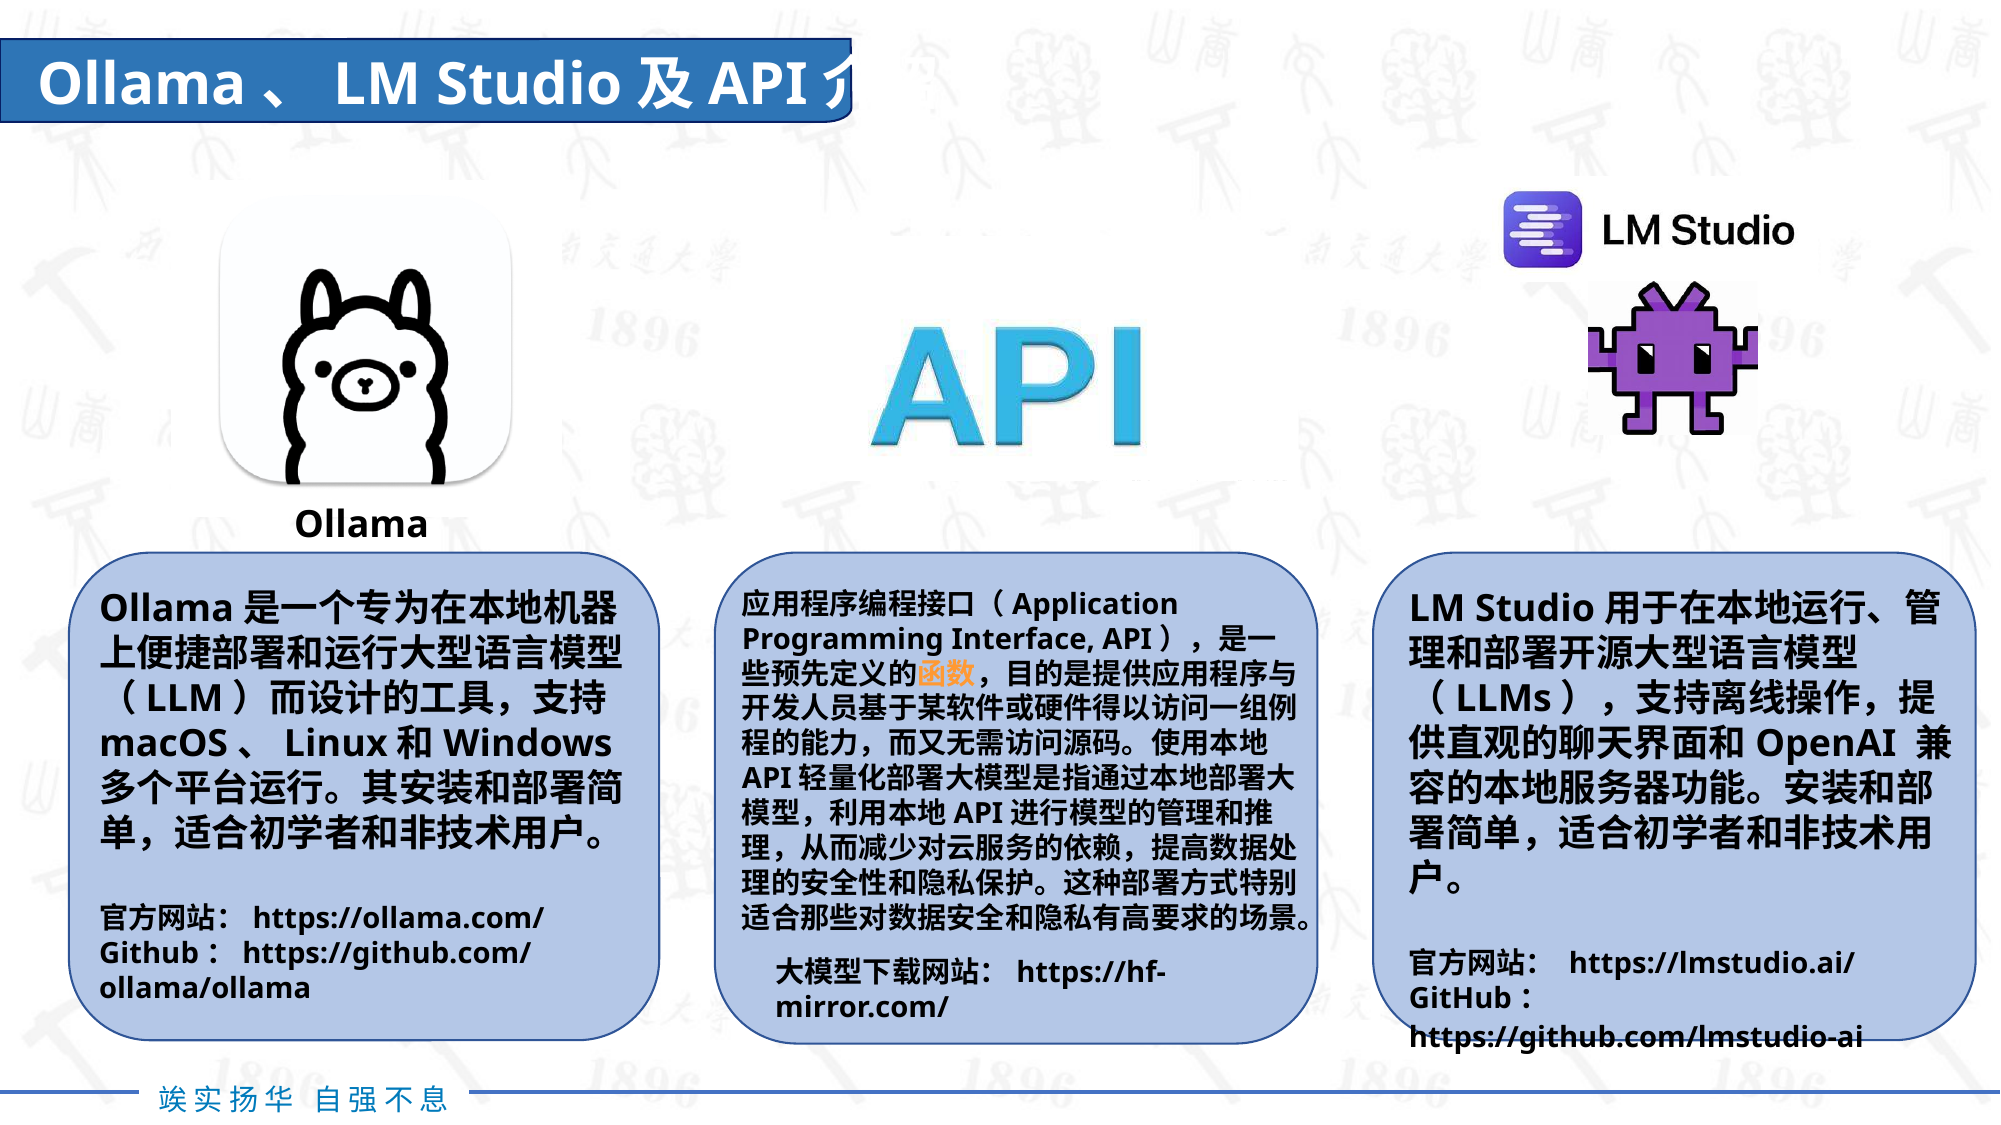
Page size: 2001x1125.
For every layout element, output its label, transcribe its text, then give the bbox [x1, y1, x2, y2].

text_box [67, 585, 645, 1042]
text_box [649, 592, 661, 1001]
text_box [1372, 578, 1394, 1015]
text_box [1395, 551, 1953, 576]
text_box Ollama [279, 517, 474, 552]
text_box Ollama、LM Studio及API介绍 [22, 38, 1114, 106]
text_box 大模型下载网站：https://hf-mirror.com/ [760, 946, 1301, 1031]
text_box [713, 589, 1319, 1045]
text_box Ollama是一个专为在本地机器上便捷部署和运行大型语言模型（LLM）而设计的工具，支持macOS、Linux和Windows多个平台运行。其安装和部署简单，适合初学者和非技术用户。 官方网站：https://ollama.com/ Github：https://github.com/ollama/ollama [84, 576, 649, 1008]
picture [760, 236, 1299, 481]
text_box 应用程序编程接口（Application Programming Interface, API），是一些预先定义的函数，目的是提供应用程序与开发人员基于某软件或硬件得以访问一组例程的能力，而又无需访问源码。使用本地API轻量化部署大模型是指通过本地部署大模型，利用本地API进行模型的管理和推理，从而减少对云服务的依赖，提高数据处理的安全性和隐私保护。这种部署方式特别适合那些对数据安全和隐私有高要求的场景。 [727, 577, 1318, 942]
text_box [737, 551, 1296, 577]
text_box [91, 551, 637, 576]
picture [1492, 176, 1818, 435]
text_box [0, 38, 853, 123]
picture [171, 180, 562, 517]
text_box LM Studio用于在本地运行、管理和部署开源大型语言模型（LLMs），支持离线操作，提供直观的聊天界面和OpenAI 兼容的本地服务器功能。安装和部署简单，适合初学者和非技术用户。 官方网站： https://lmstudio.ai/ GitHub： https://github.com/lmstudio-ai [1394, 576, 1985, 1112]
